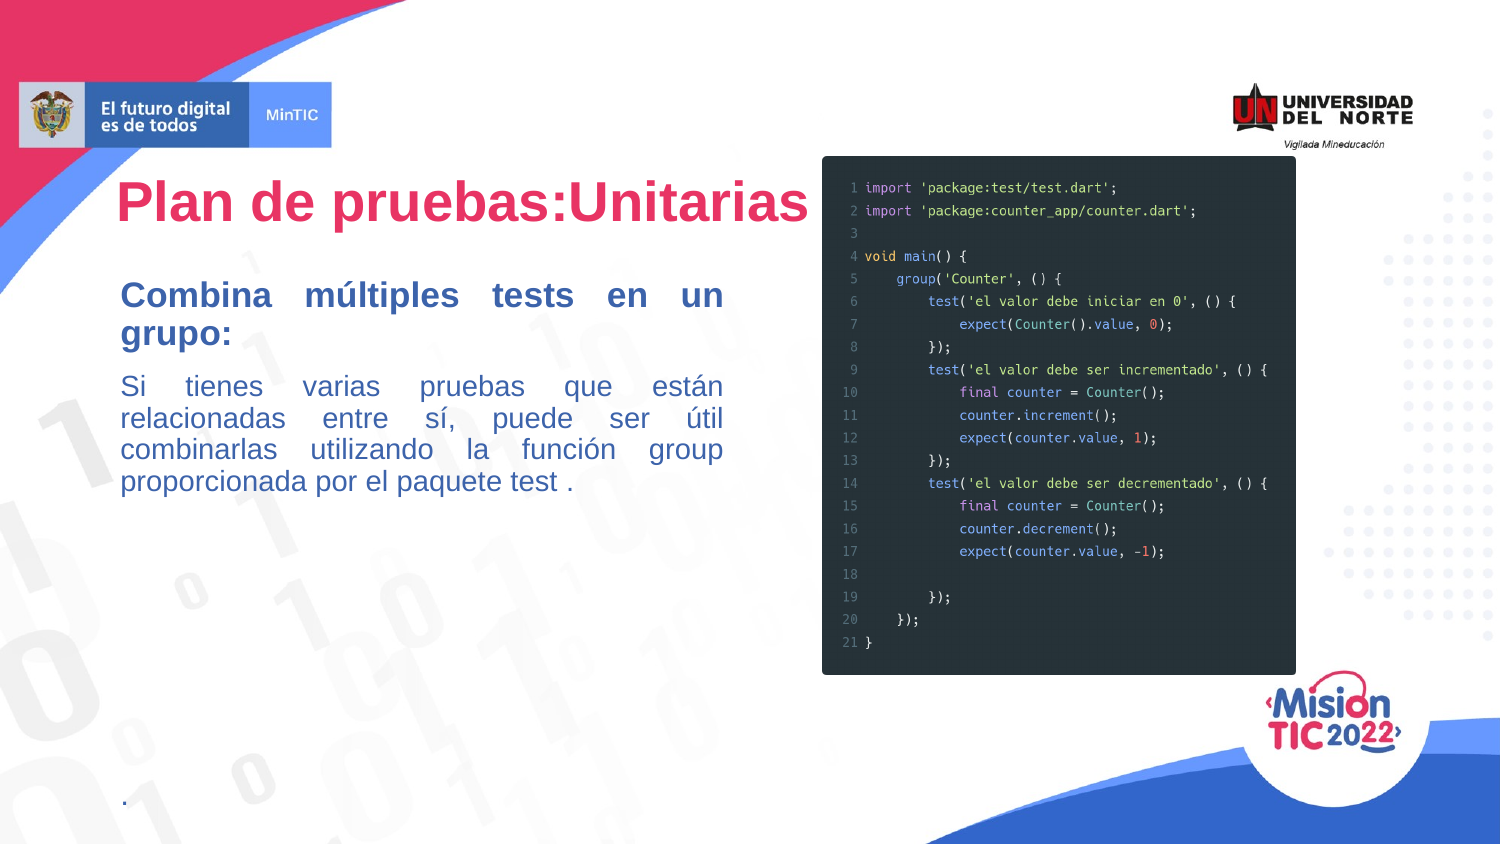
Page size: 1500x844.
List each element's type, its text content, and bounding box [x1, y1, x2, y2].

picture [0, 0, 1500, 844]
text_box Plan de pruebas:Unitarias [104, 133, 1343, 239]
text_box Combina múltiples tests en un grupo: Si tienes varias pruebas que están relacionadas entre sí, puede ser útil combinarlas utilizando la función group proporcionada por el paquete test . . [120, 270, 725, 752]
